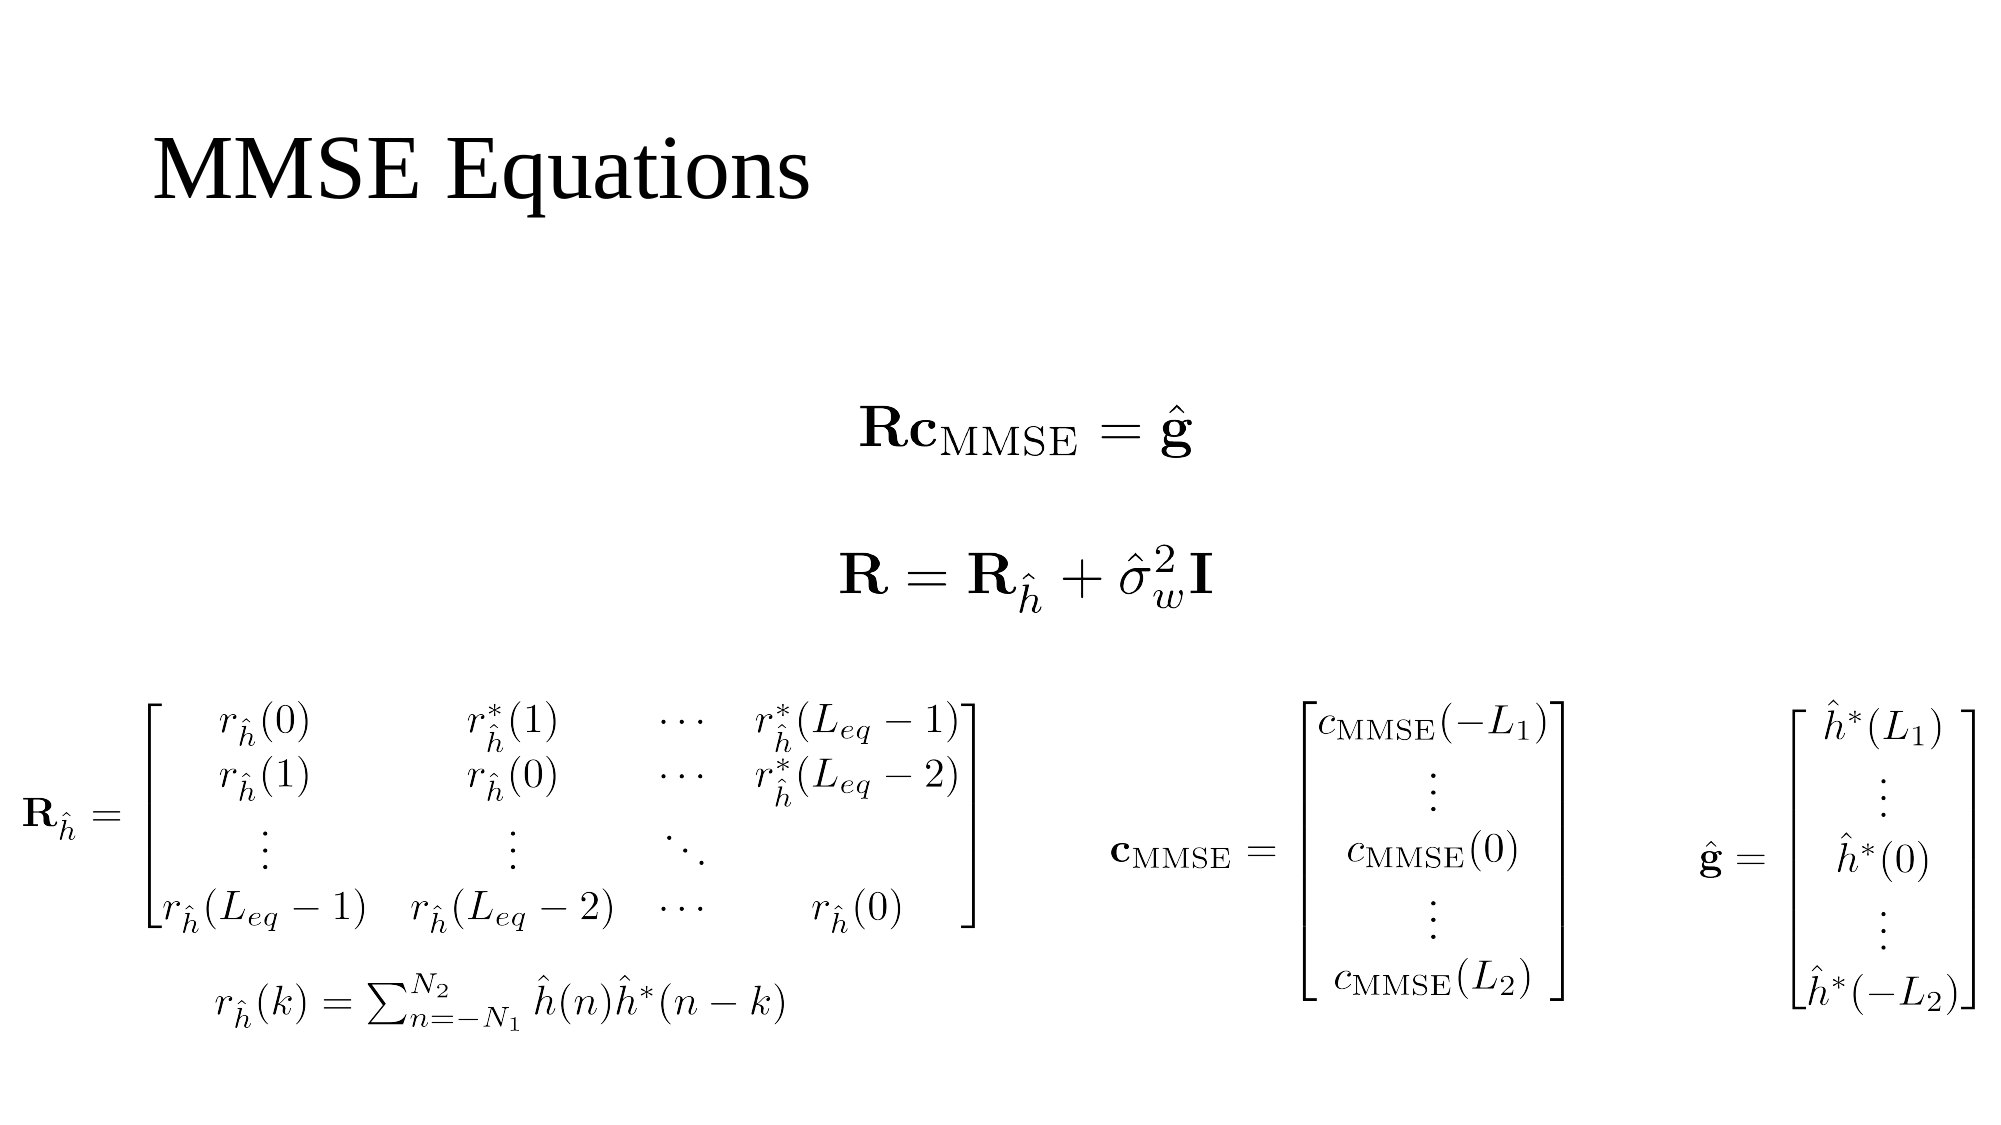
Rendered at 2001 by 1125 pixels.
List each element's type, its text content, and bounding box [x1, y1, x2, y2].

picture [840, 544, 1212, 613]
picture [860, 404, 1192, 458]
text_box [23, 699, 1975, 1031]
title MMSE Equations [137, 59, 1863, 278]
